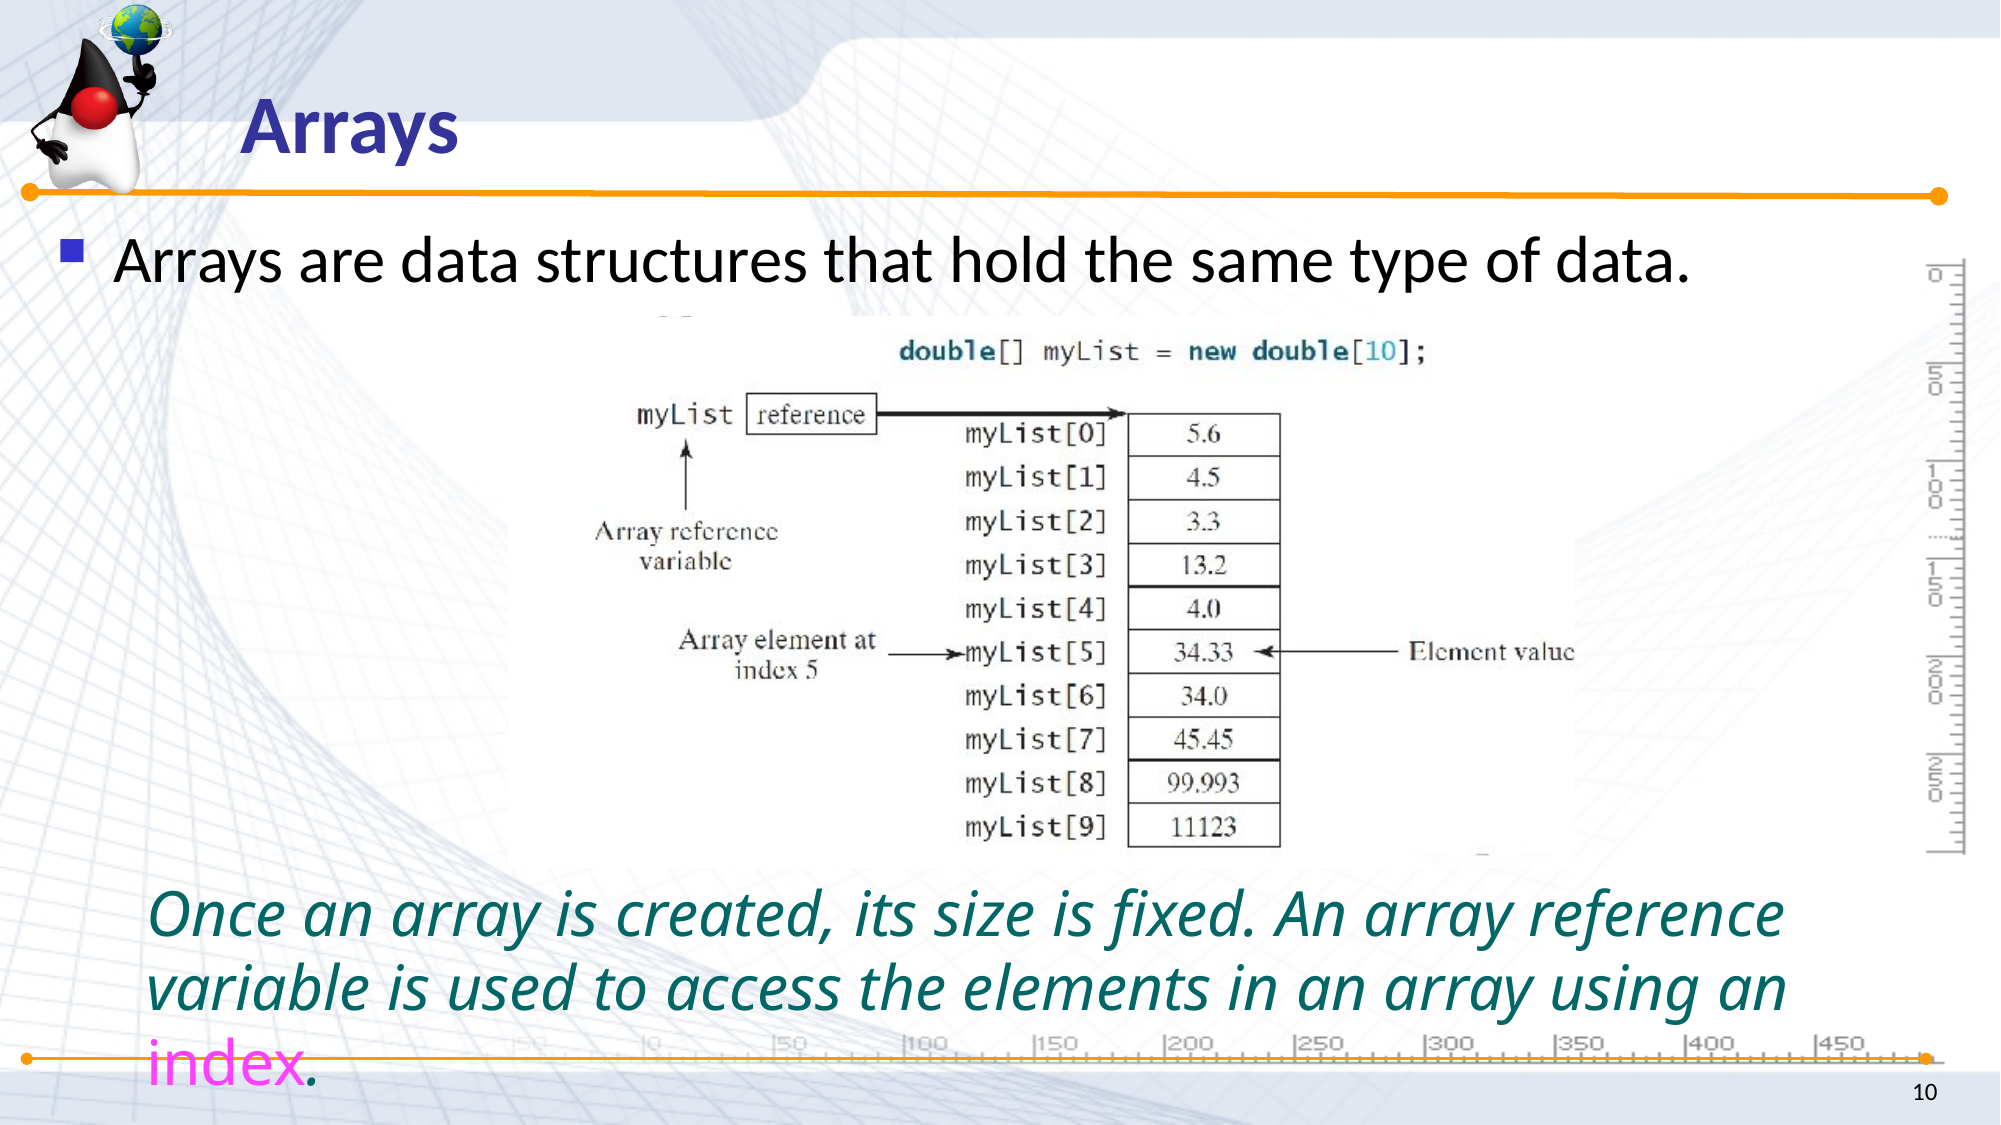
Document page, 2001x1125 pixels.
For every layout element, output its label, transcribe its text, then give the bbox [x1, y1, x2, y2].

picture [0, 0, 2000, 1125]
title Arrays [232, 8, 1957, 179]
text_box Once an array is created, its size is fixed. An array reference variable is used to access the elements in an array using an index. [138, 865, 1862, 1106]
list Arrays are data structures that hold the same type of data. [48, 207, 1950, 1000]
slide_number 10 [1902, 1071, 1946, 1114]
